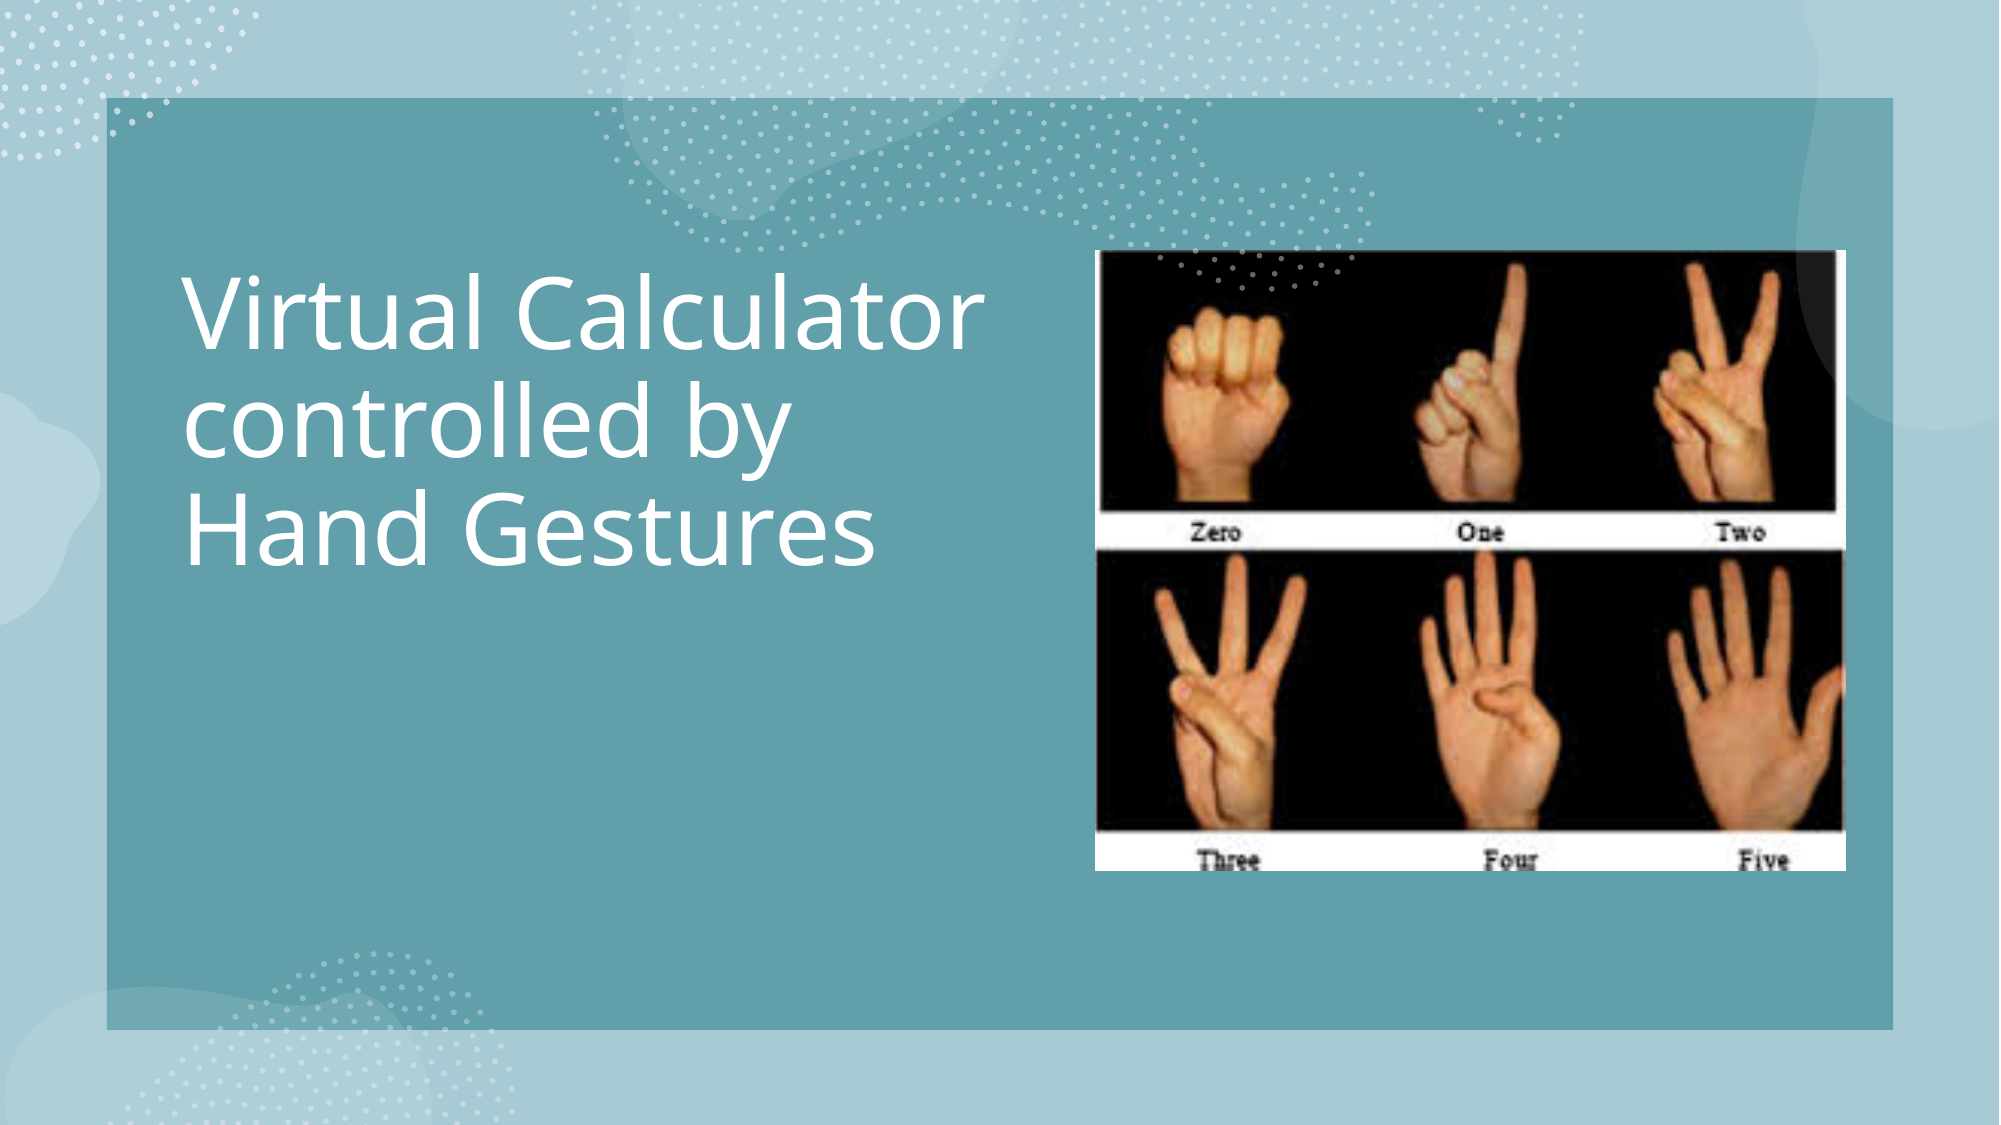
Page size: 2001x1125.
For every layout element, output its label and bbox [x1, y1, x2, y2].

text_box [0, 0, 2000, 1125]
